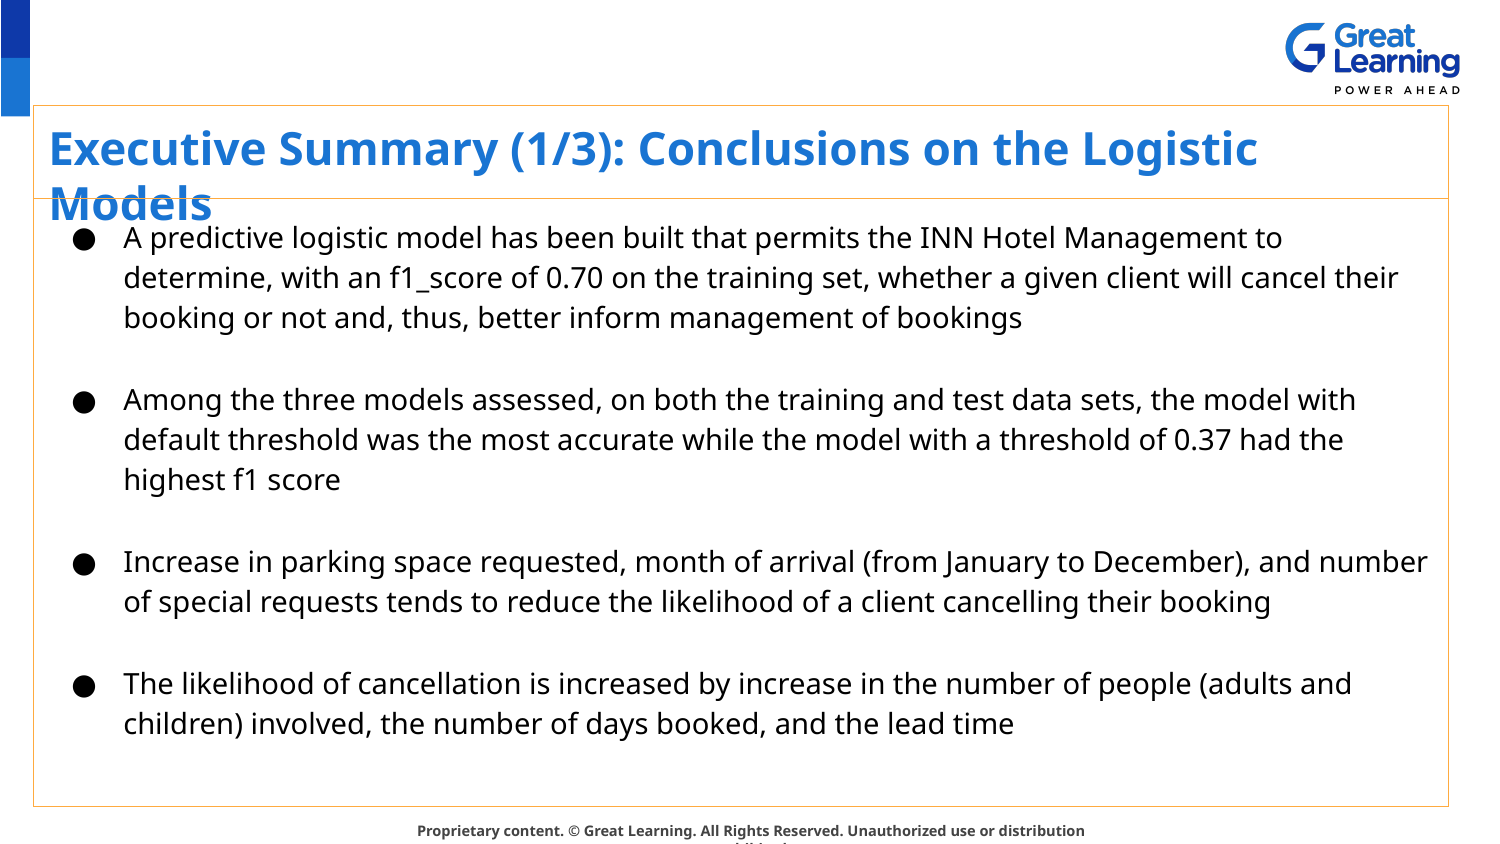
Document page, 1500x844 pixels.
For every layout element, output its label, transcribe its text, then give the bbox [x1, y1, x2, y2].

picture [1258, 11, 1487, 106]
list A predictive logistic model has been built that permits the INN Hotel Management to determine, with an f1_score of 0.70 on the training set, whether a given client will cancel their booking or not and, thus, better inform management of bookings Among the three models assessed, on both the training and test data sets, the model with default threshold was the most accurate while the model with a threshold of 0.37 had the highest f1 score Increase in parking space requested, month of arrival (from January to December), and number of special requests tends to reduce the likelihood of a client cancelling their booking The likelihood of cancellation is increased by increase in the number of people (adults and children) involved, the number of days booked, and the lead time [33, 198, 1449, 807]
title Executive Summary (1/3): Conclusions on the Logistic Models [33, 105, 1449, 198]
